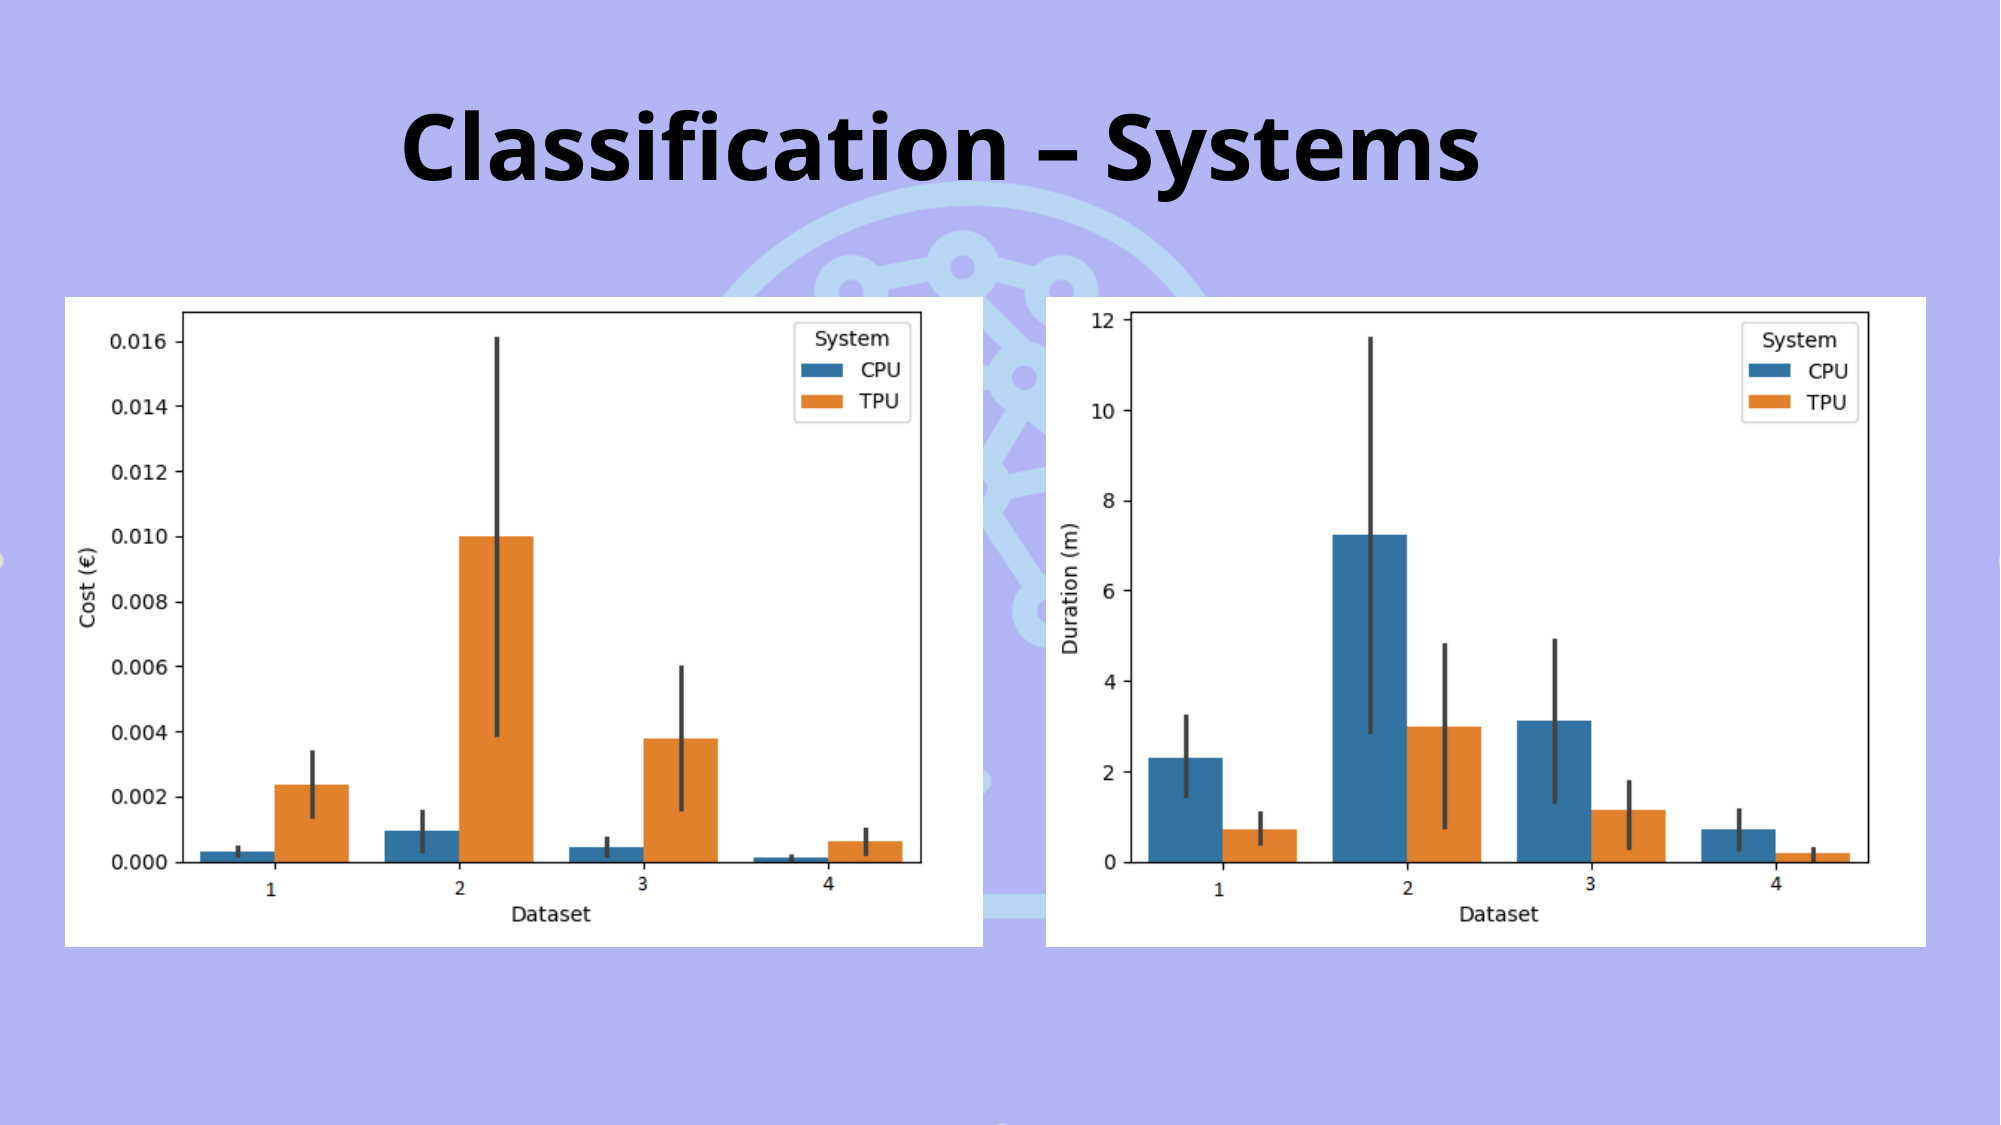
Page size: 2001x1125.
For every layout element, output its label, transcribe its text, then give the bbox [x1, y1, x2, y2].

title Classification – Systems [137, 59, 1863, 243]
picture [65, 297, 983, 948]
picture [1046, 297, 1926, 948]
